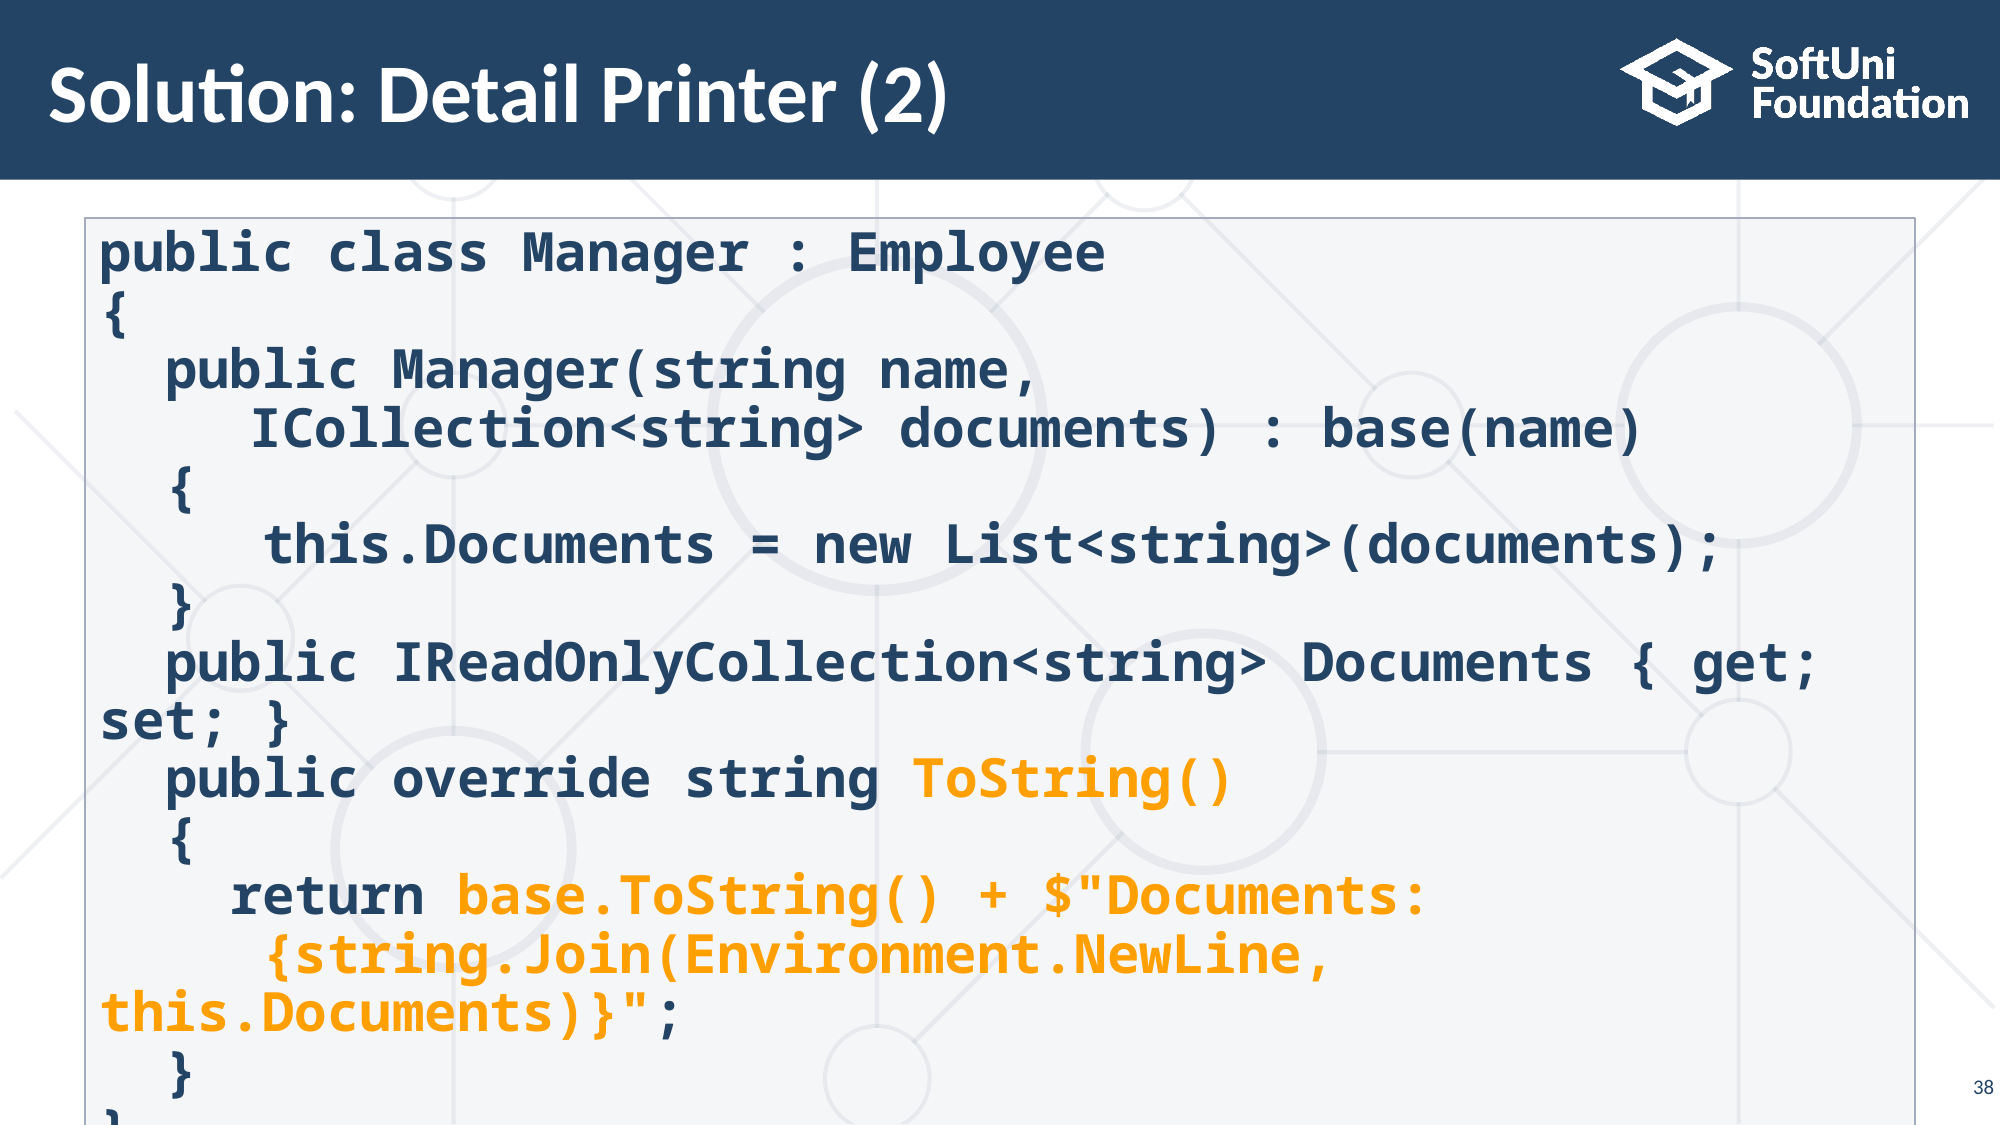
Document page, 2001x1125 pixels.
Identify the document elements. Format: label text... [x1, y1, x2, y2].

picture [1619, 38, 1968, 126]
text_box public class Manager : Employee { public Manager(string name, ICollection<string> documents) : base(name) { this.Documents = new List<string>(documents); } public IReadOnlyCollection<string> Documents { get; set; } public override string ToString() { return base.ToString() + $"Documents: {string.Join(Environment.NewLine, this.Documents)}"; } } [85, 217, 1915, 1125]
title Solution: Detail Printer (2) [31, 16, 1591, 162]
slide_number 38 [1929, 1070, 2000, 1103]
